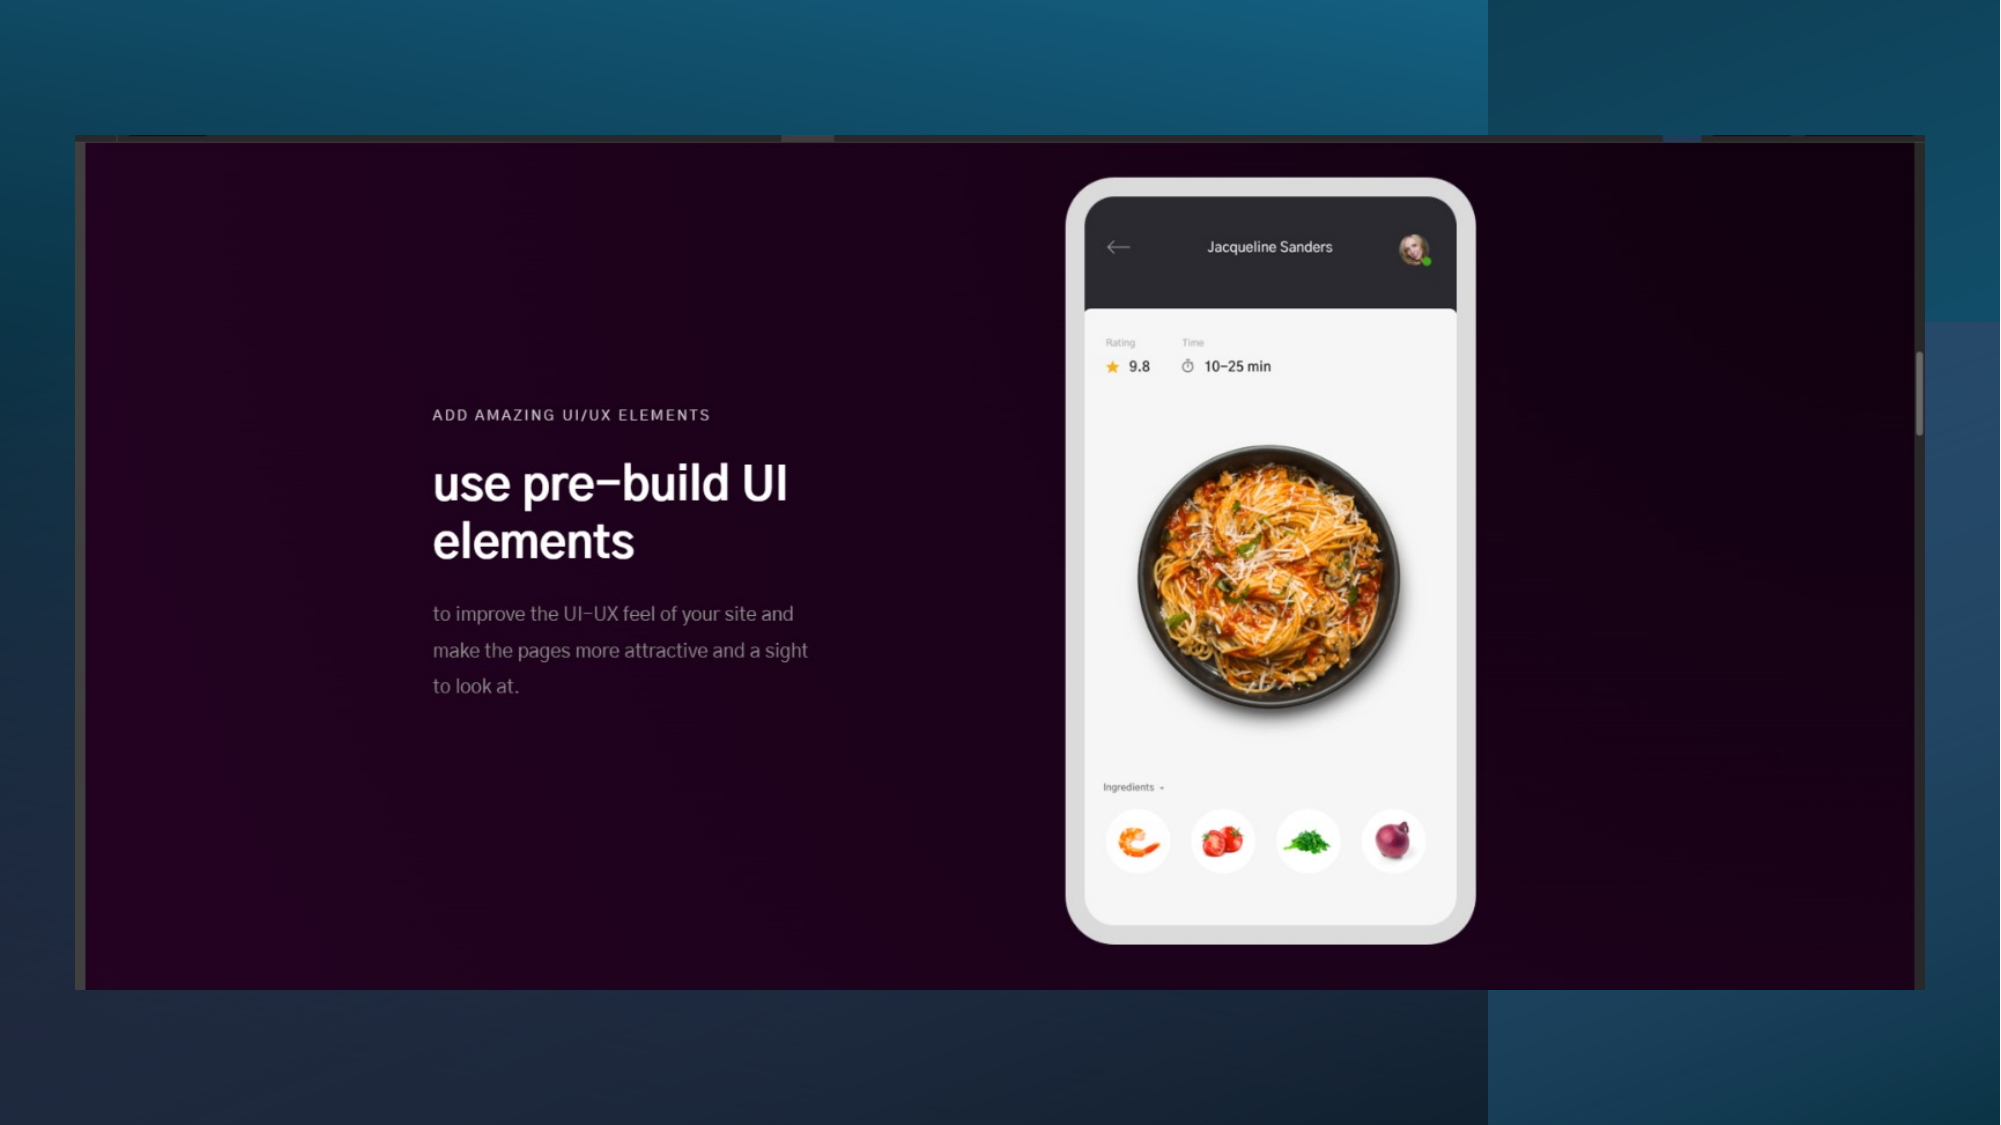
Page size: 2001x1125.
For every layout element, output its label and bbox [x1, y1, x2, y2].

text_box [1489, 0, 2000, 321]
text_box [0, 0, 1489, 321]
picture [74, 134, 1926, 991]
text_box [0, 321, 2000, 1125]
